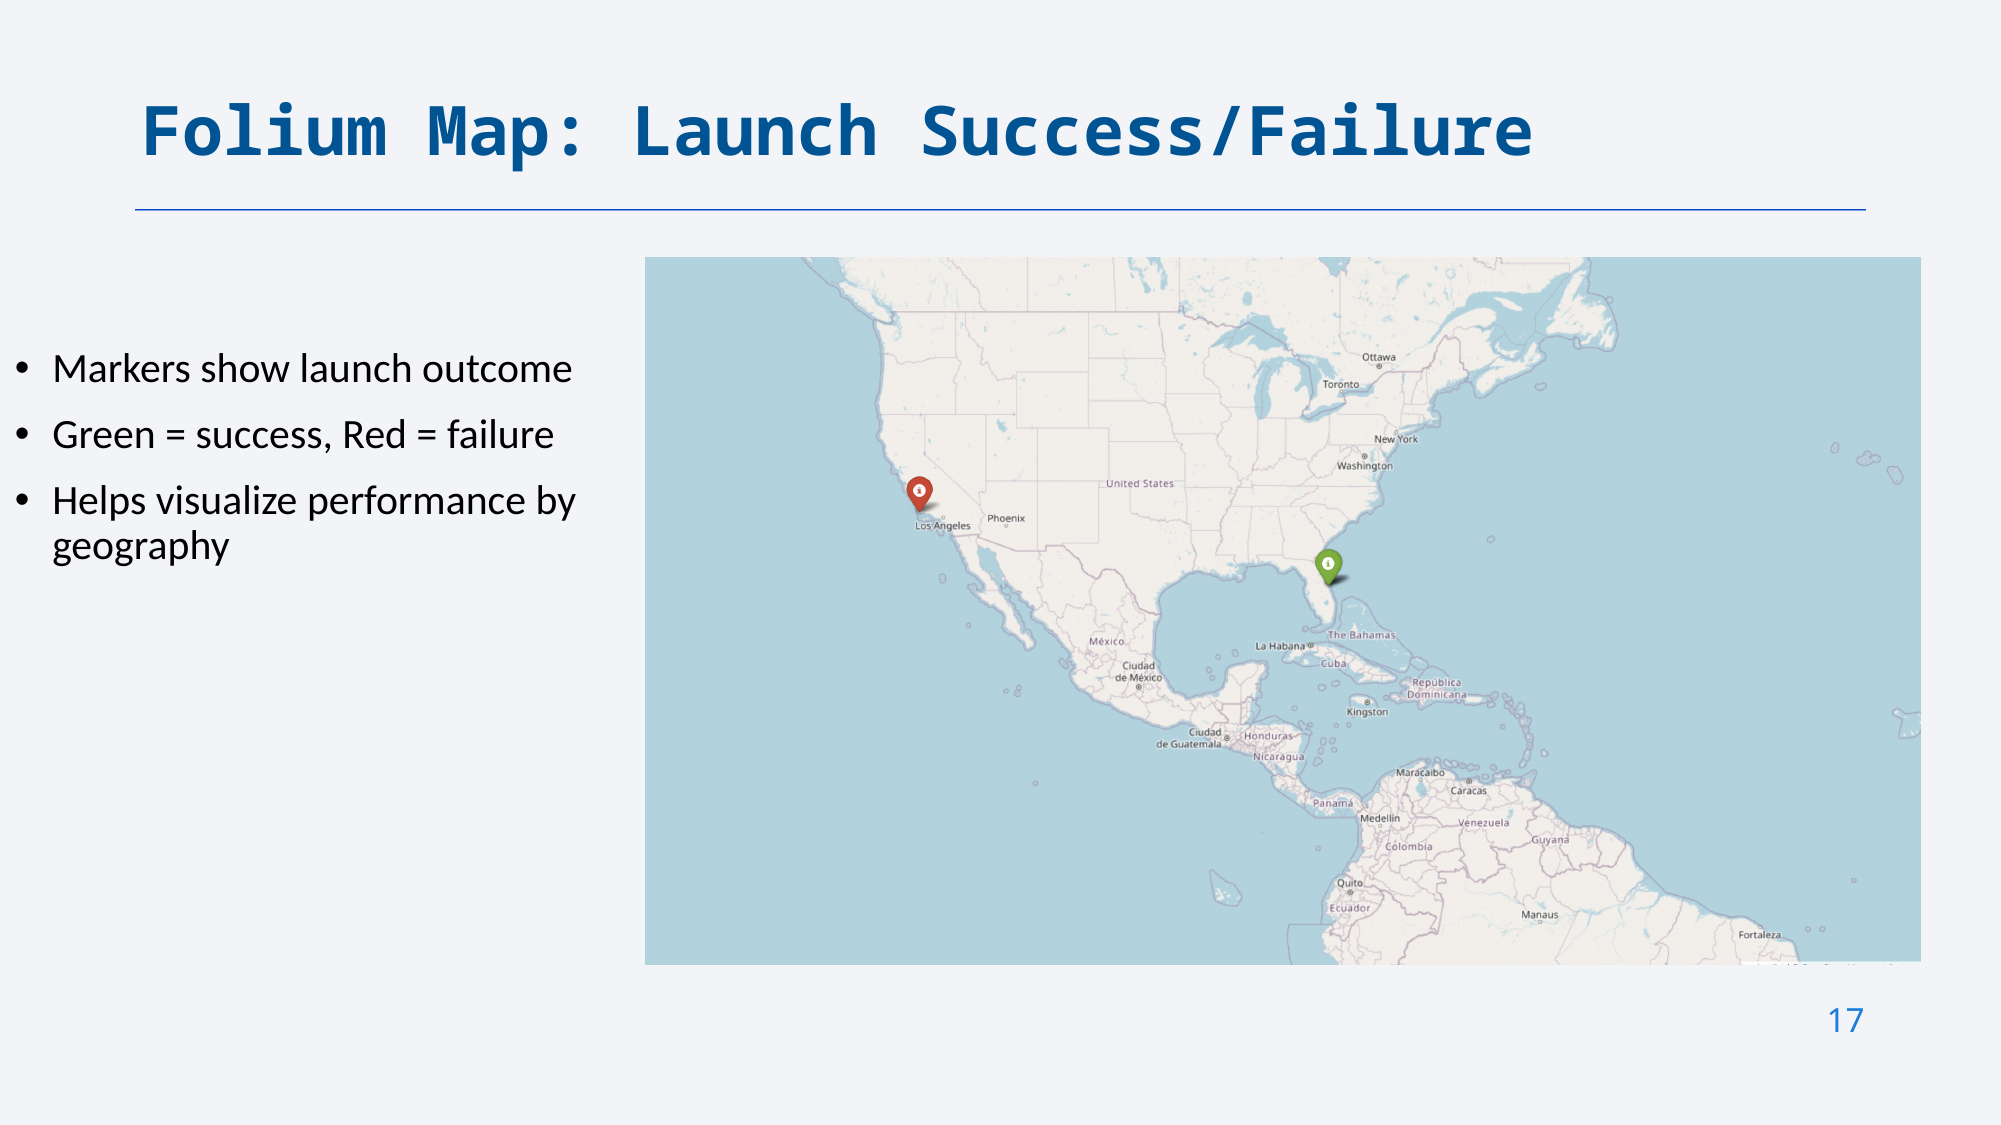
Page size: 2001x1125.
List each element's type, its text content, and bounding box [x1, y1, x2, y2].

picture [0, 0, 2001, 1125]
slide_number 17 [1429, 988, 1880, 1055]
list Markers show launch outcome Green = success, Red = failure Helps visualize performance by geography [0, 339, 644, 965]
text_box Folium Map: Launch Success/Failure [126, 88, 1852, 179]
